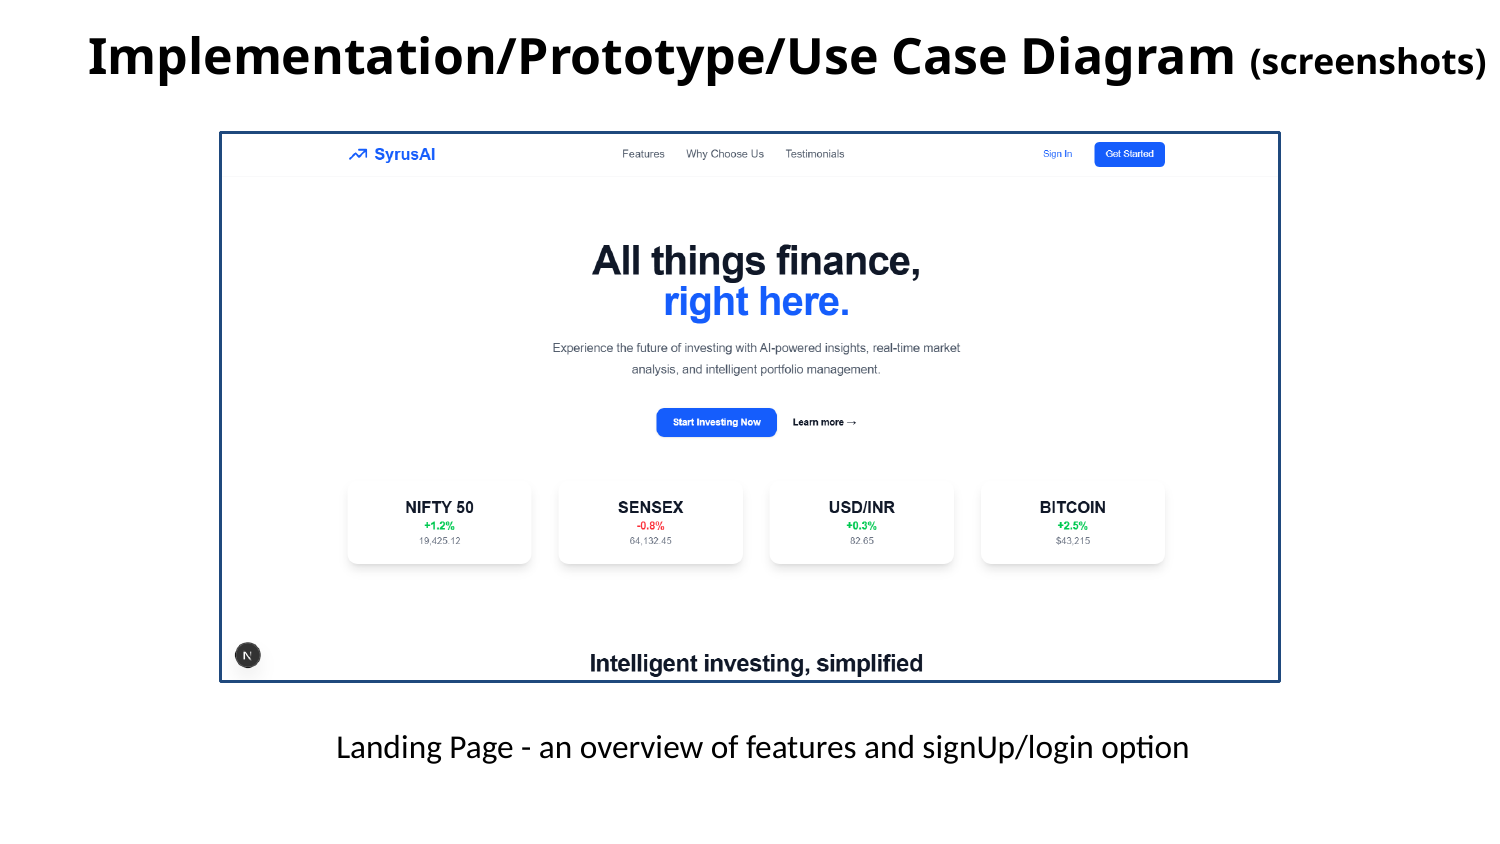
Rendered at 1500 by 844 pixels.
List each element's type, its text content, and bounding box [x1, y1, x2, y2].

text_box Landing Page - an overview of features and signUp/login option [287, 710, 1240, 777]
picture [222, 133, 1278, 681]
text_box Implementation/Prototype/Use Case Diagram (screenshots) [73, 16, 1500, 124]
